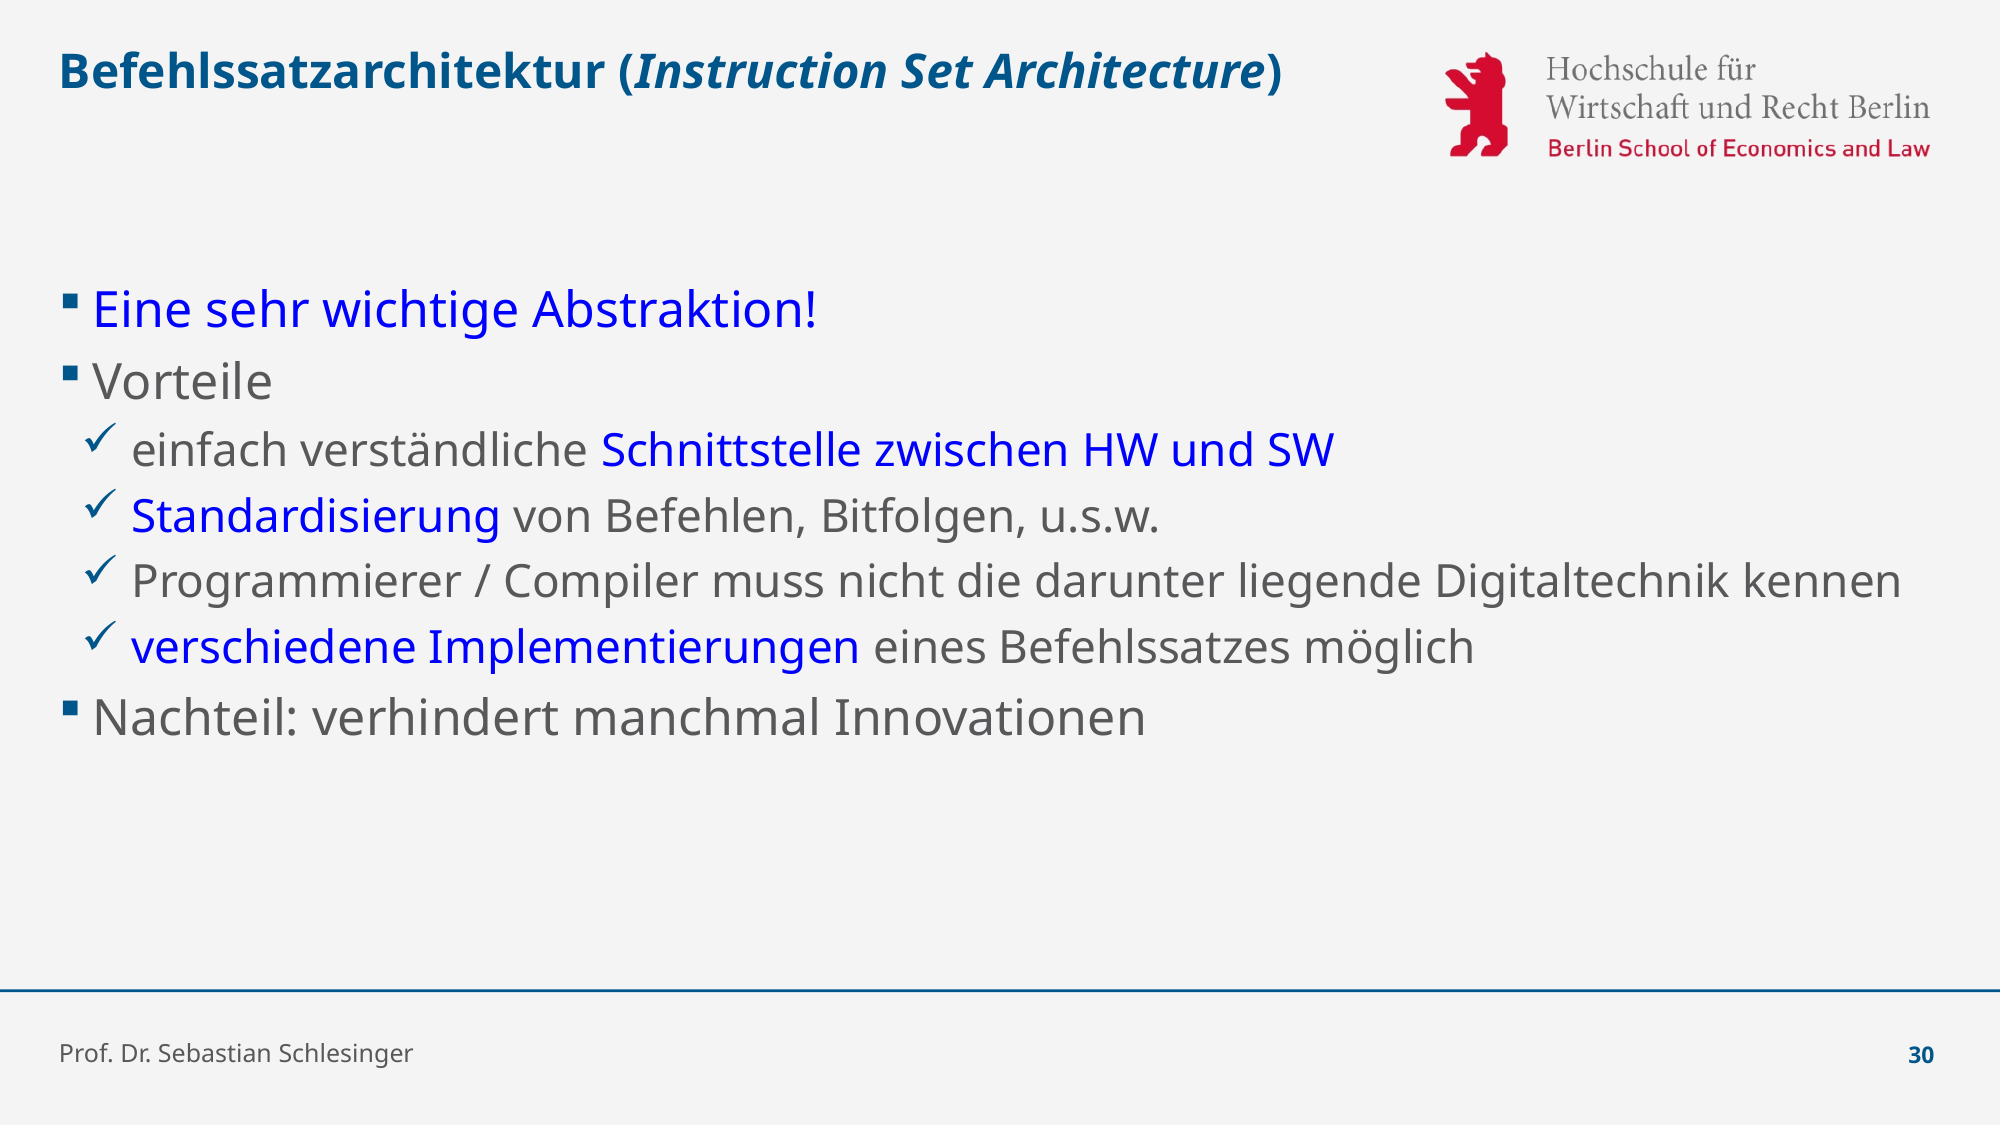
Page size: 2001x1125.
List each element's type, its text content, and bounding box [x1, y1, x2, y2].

title Befehlssatzarchitektur (Instruction Set Architecture) [58, 47, 1308, 143]
footer Prof. Dr. Sebastian Schlesinger [58, 1012, 1440, 1072]
picture [1434, 49, 1937, 165]
list Eine sehr wichtige Abstraktion! Vorteile einfach verständliche Schnittstelle zwischen HW und SW Standardisierung von Befehlen, Bitfolgen, u.s.w. Programmierer / Compiler muss nicht die darunter liegende Digitaltechnik kennen verschiedene Implementierungen eines Befehlssatzes möglich Nachteil: verhindert manchmal Innovationen [59, 212, 1941, 943]
slide_number 30 [1805, 1012, 1941, 1072]
